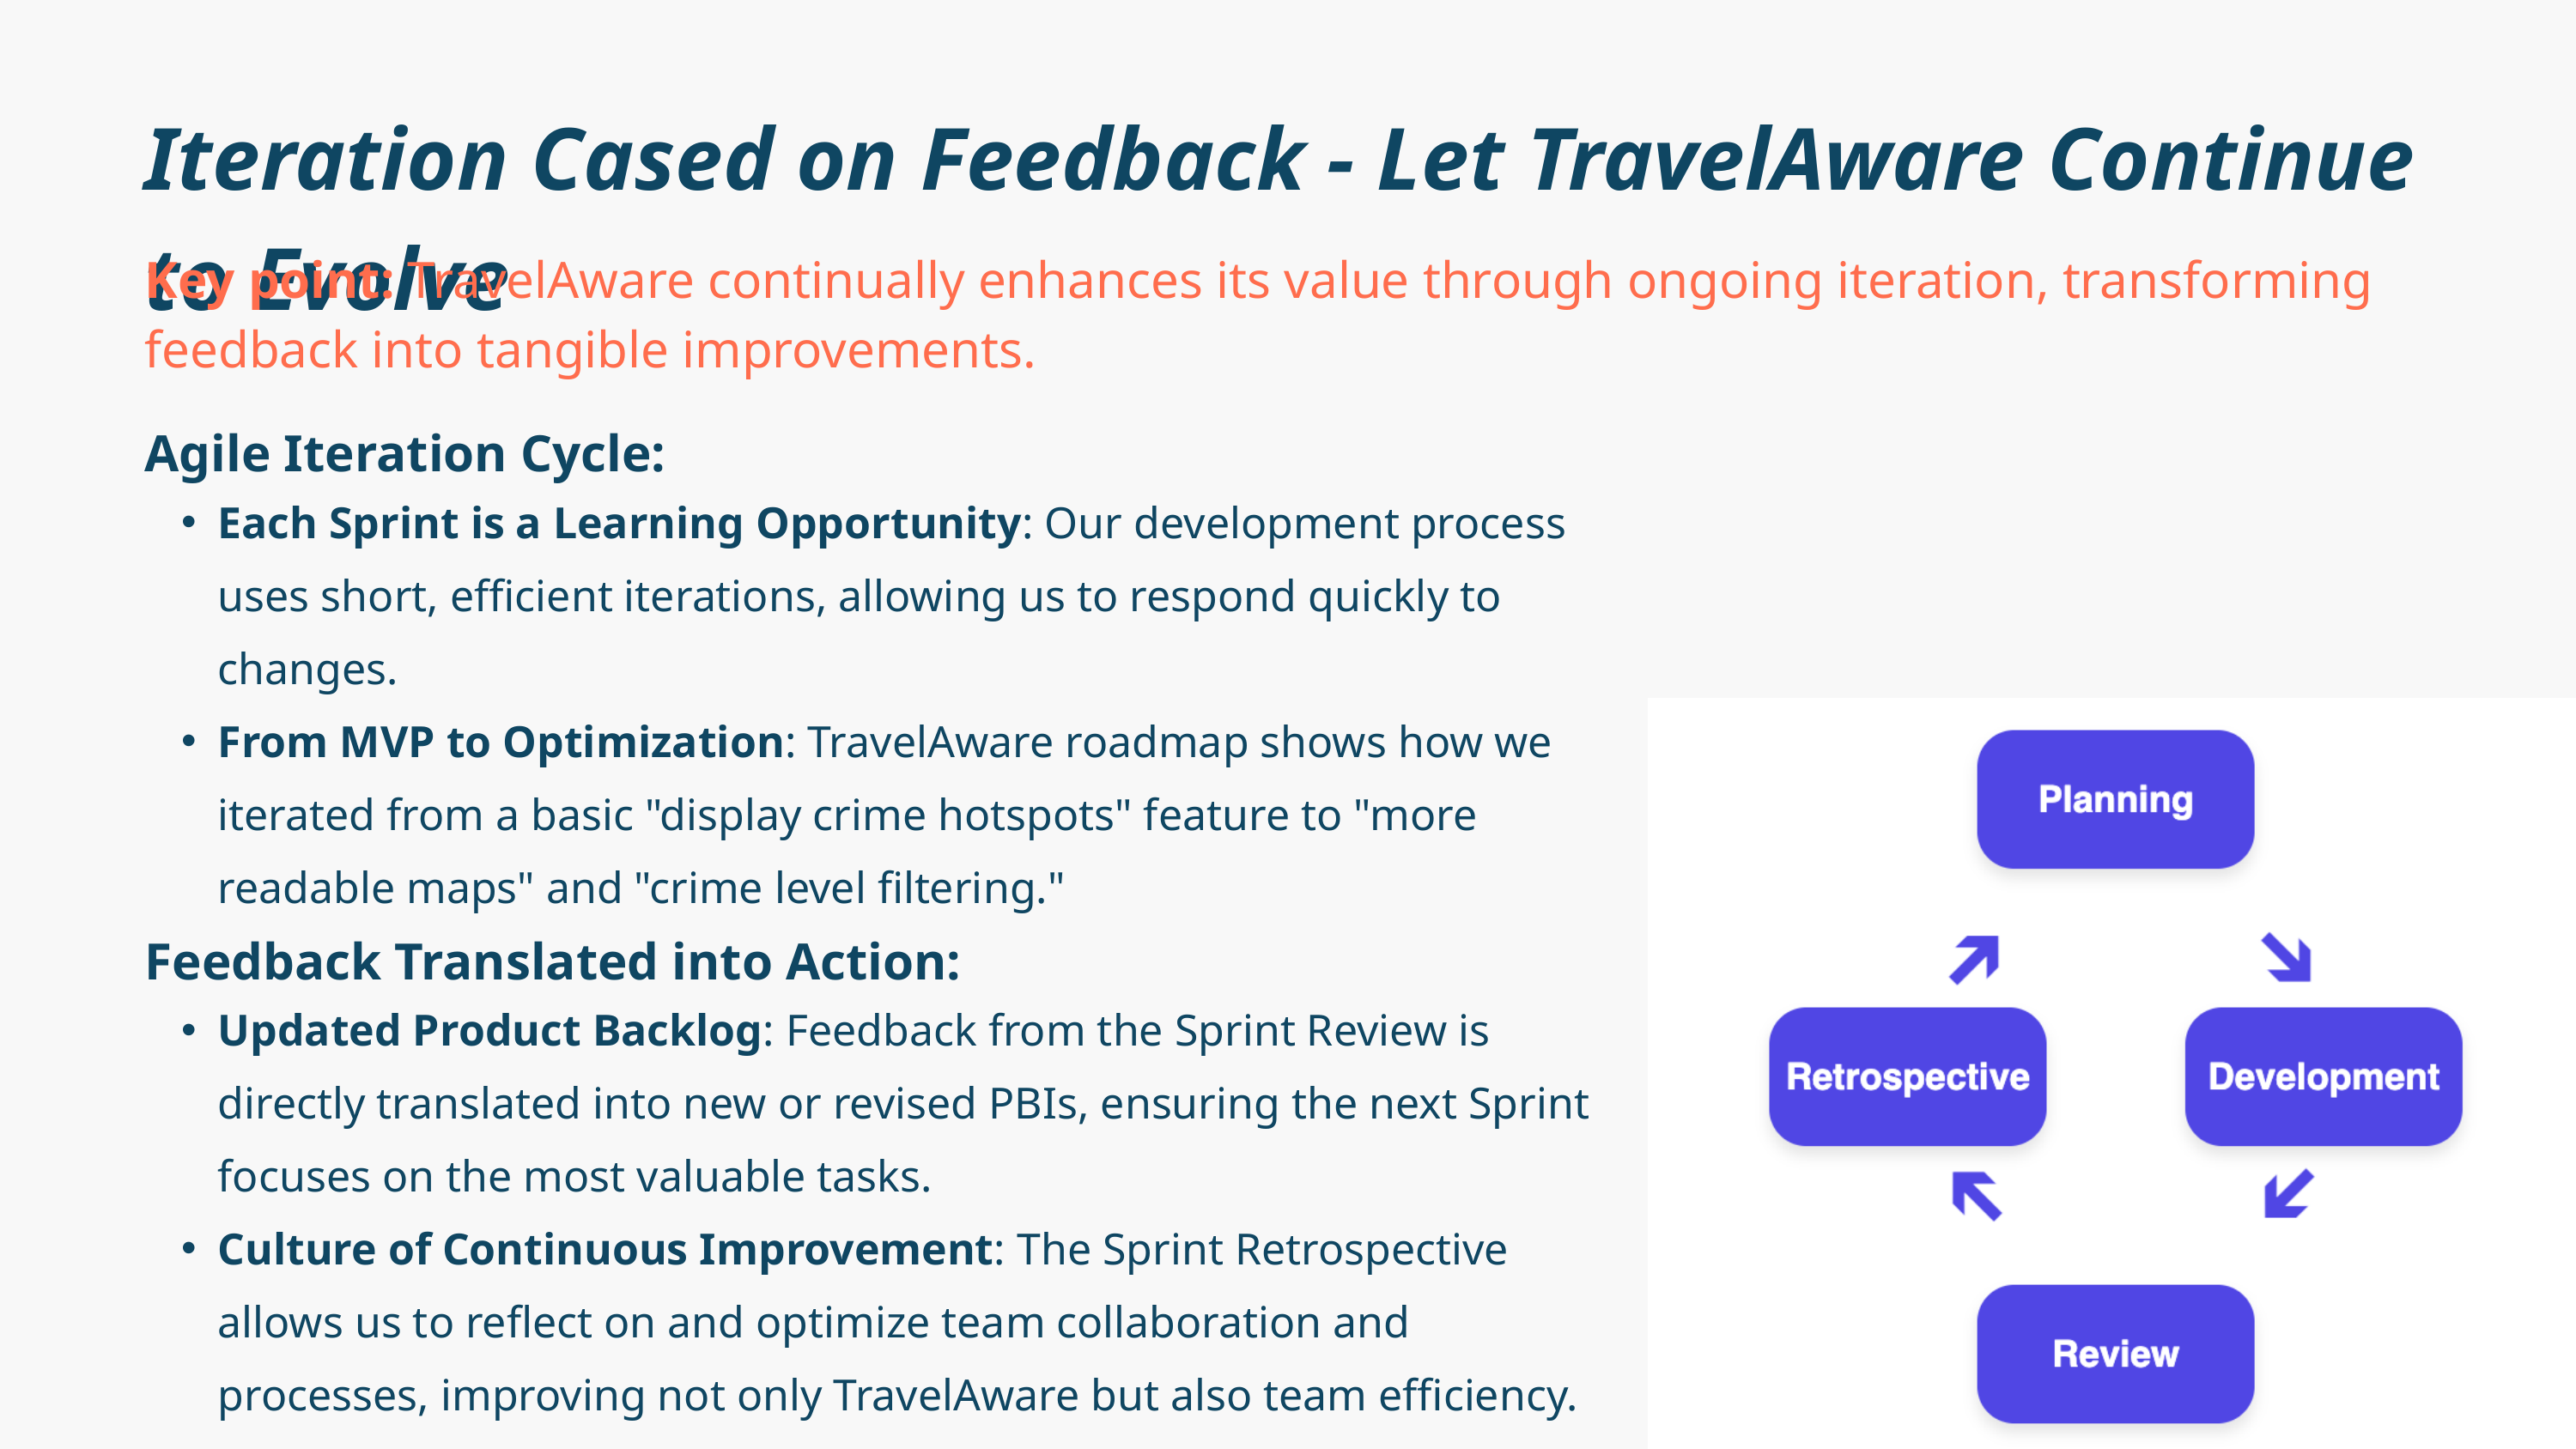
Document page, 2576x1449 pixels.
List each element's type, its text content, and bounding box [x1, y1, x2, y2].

text_box Each Sprint is a Learning Opportunity: Our development process uses short, efficient iterations, allowing us to respond quickly to changes. From MVP to Optimization: TravelAware roadmap shows how we iterated from a basic "display crime hotspots" feature to "more readable maps" and "crime level filtering." [144, 474, 1628, 912]
text_box Updated Product Backlog: Feedback from the Sprint Review is directly translated into new or revised PBIs, ensuring the next Sprint focuses on the most valuable tasks. Culture of Continuous Improvement: The Sprint Retrospective allows us to reflect on and optimize team collaboration and processes, improving not only TravelAware but also team efficiency. [144, 981, 1628, 1420]
text_box [1647, 698, 2576, 1449]
text_box Feedback Translated into Action: [144, 919, 1628, 981]
text_box Agile Iteration Cycle: [144, 411, 1628, 474]
text_box Key point: TravelAware continually enhances its value through ongoing iteration, transforming feedback into tangible improvements. [144, 237, 2432, 379]
text_box Iteration Cased on Feedback - Let TravelAware Continue to Evolve [144, 87, 2464, 328]
